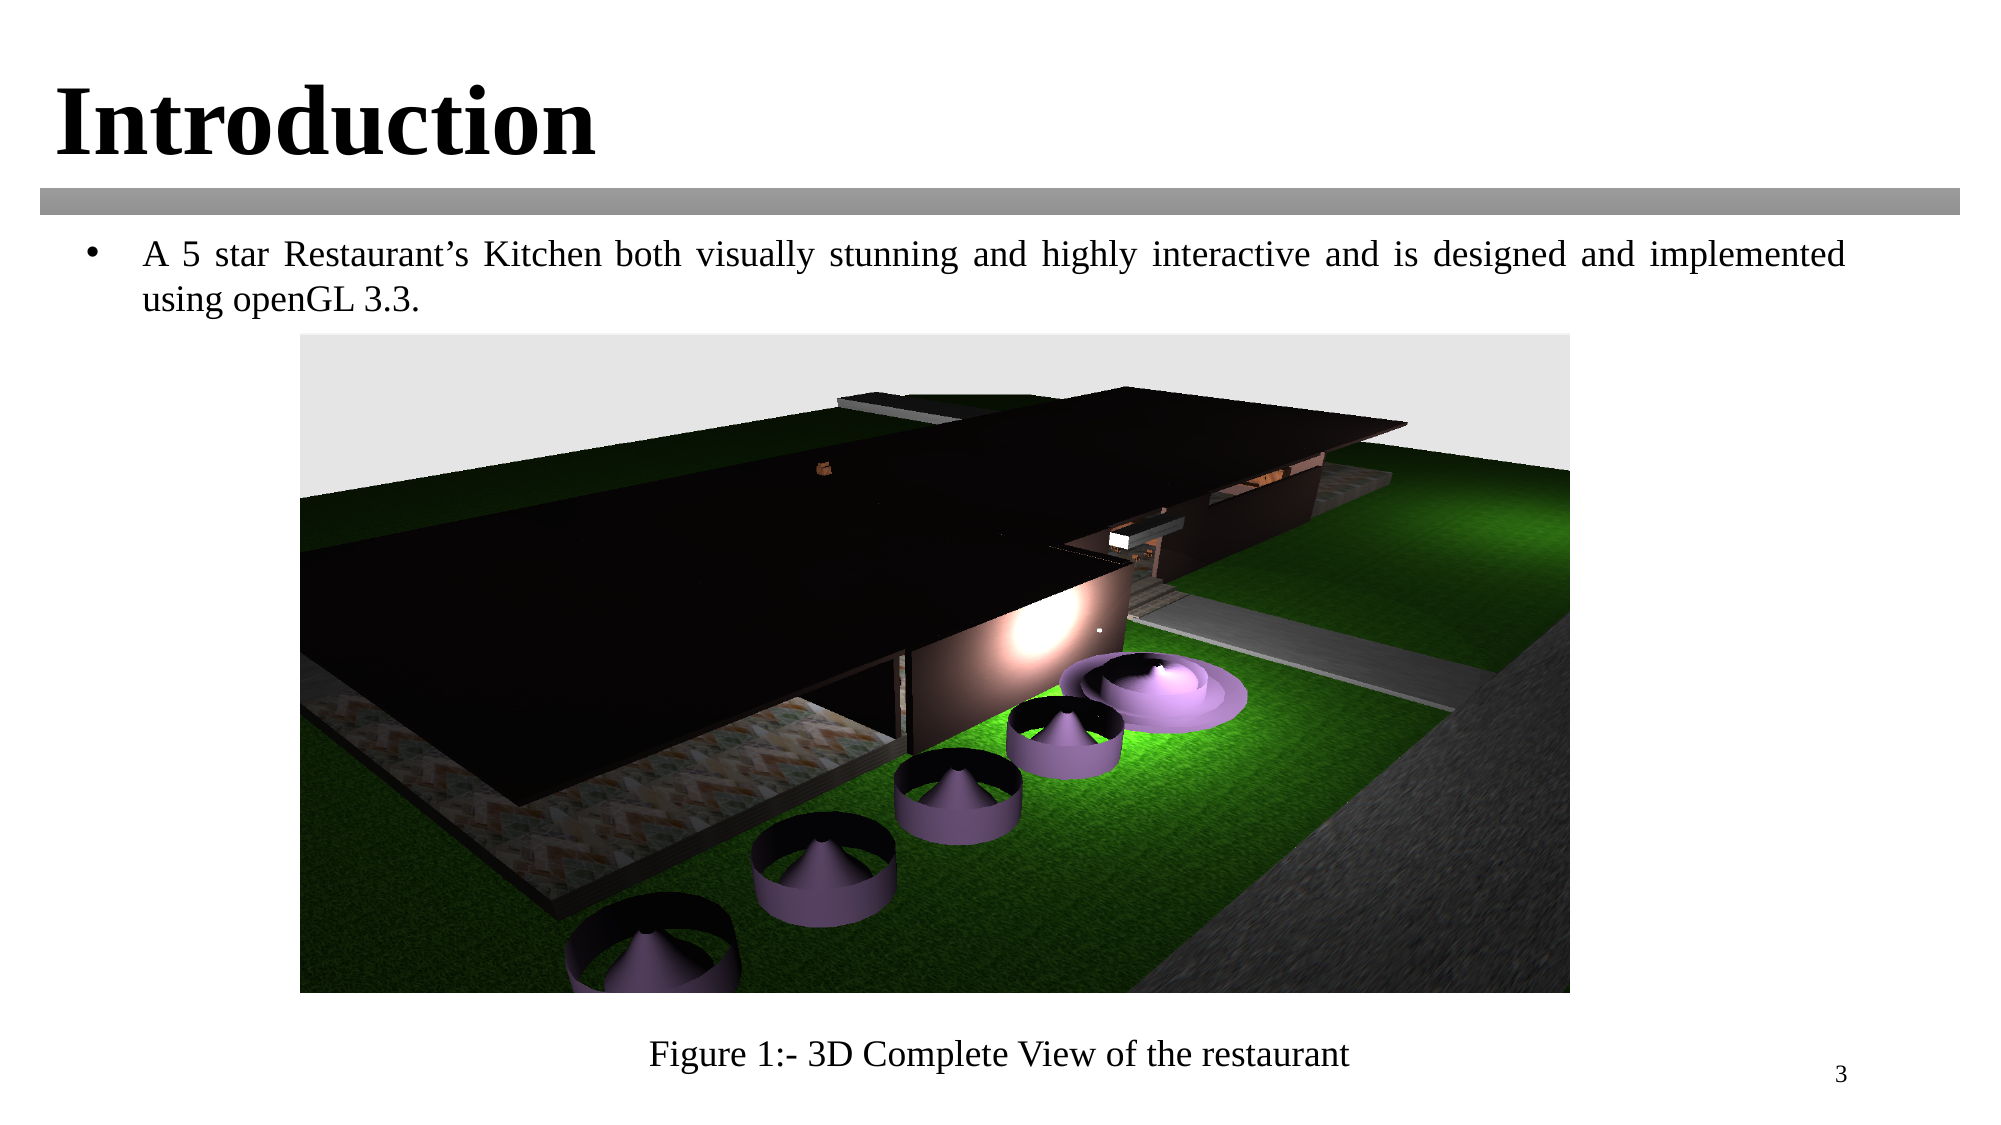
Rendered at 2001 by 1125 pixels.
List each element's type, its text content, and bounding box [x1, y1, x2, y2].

text_box [39, 187, 1961, 216]
slide_number 3 [1412, 1042, 1863, 1103]
text_box Figure 1:- 3D Complete View of the restaurant [634, 1022, 1366, 1082]
picture [299, 333, 1570, 993]
text_box Introduction [40, 61, 1089, 187]
text_box A 5 star Restaurant’s Kitchen both visually stunning and highly interactive and is designed and implemented using openGL 3.3. [70, 221, 1863, 327]
